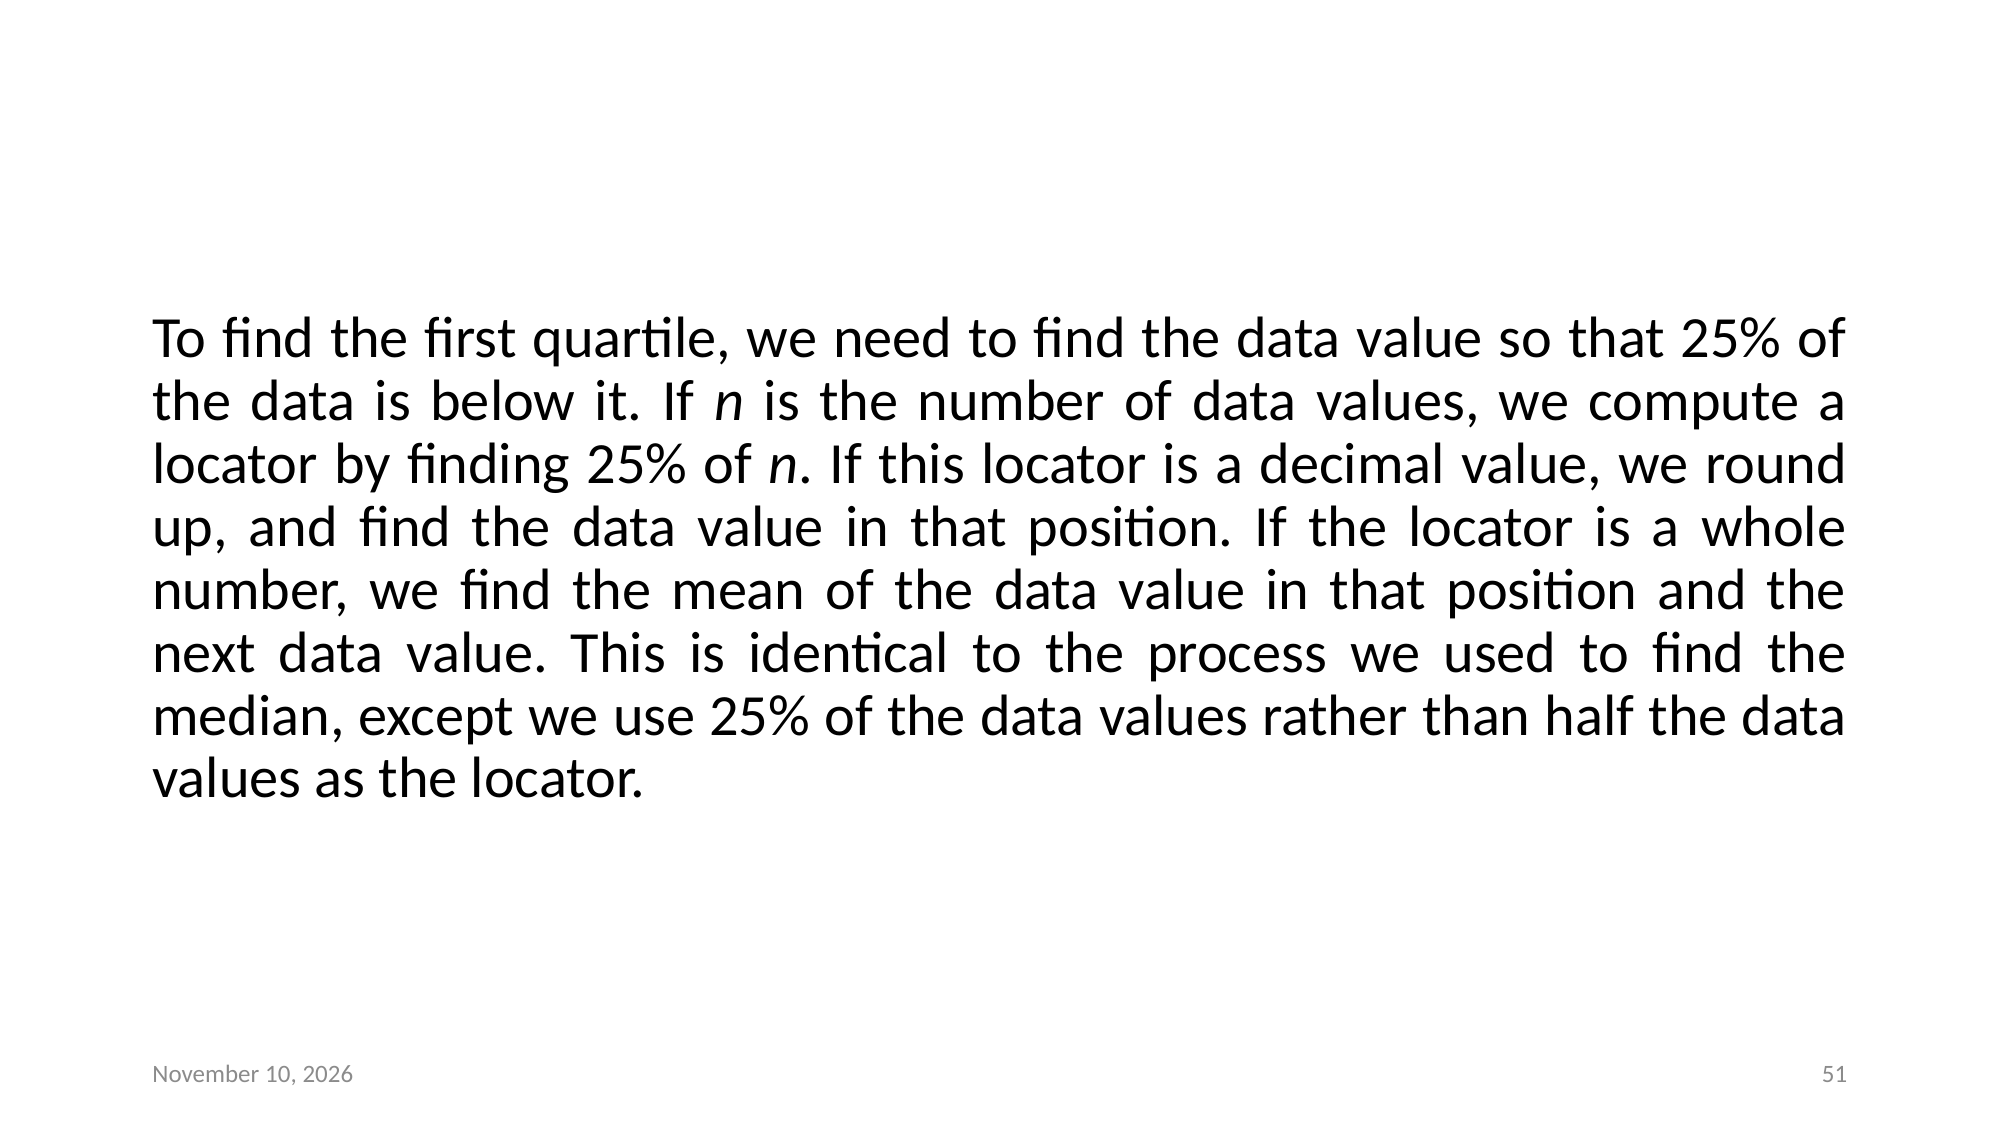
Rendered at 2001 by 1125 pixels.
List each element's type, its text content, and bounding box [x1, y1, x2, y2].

list To find the first quartile, we need to find the data value so that 25% of the data is below it. If n is the number of data values, we compute a locator by finding 25% of n. If this locator is a decimal value, we round up, and find the data value in that position. If the locator is a whole number, we find the mean of the data value in that position and the next data value. This is identical to the process we used to find the median, except we use 25% of the data values rather than half the data values as the locator. [137, 299, 1863, 1014]
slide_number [137, 1042, 588, 1103]
slide_number 51 [1412, 1042, 1863, 1103]
